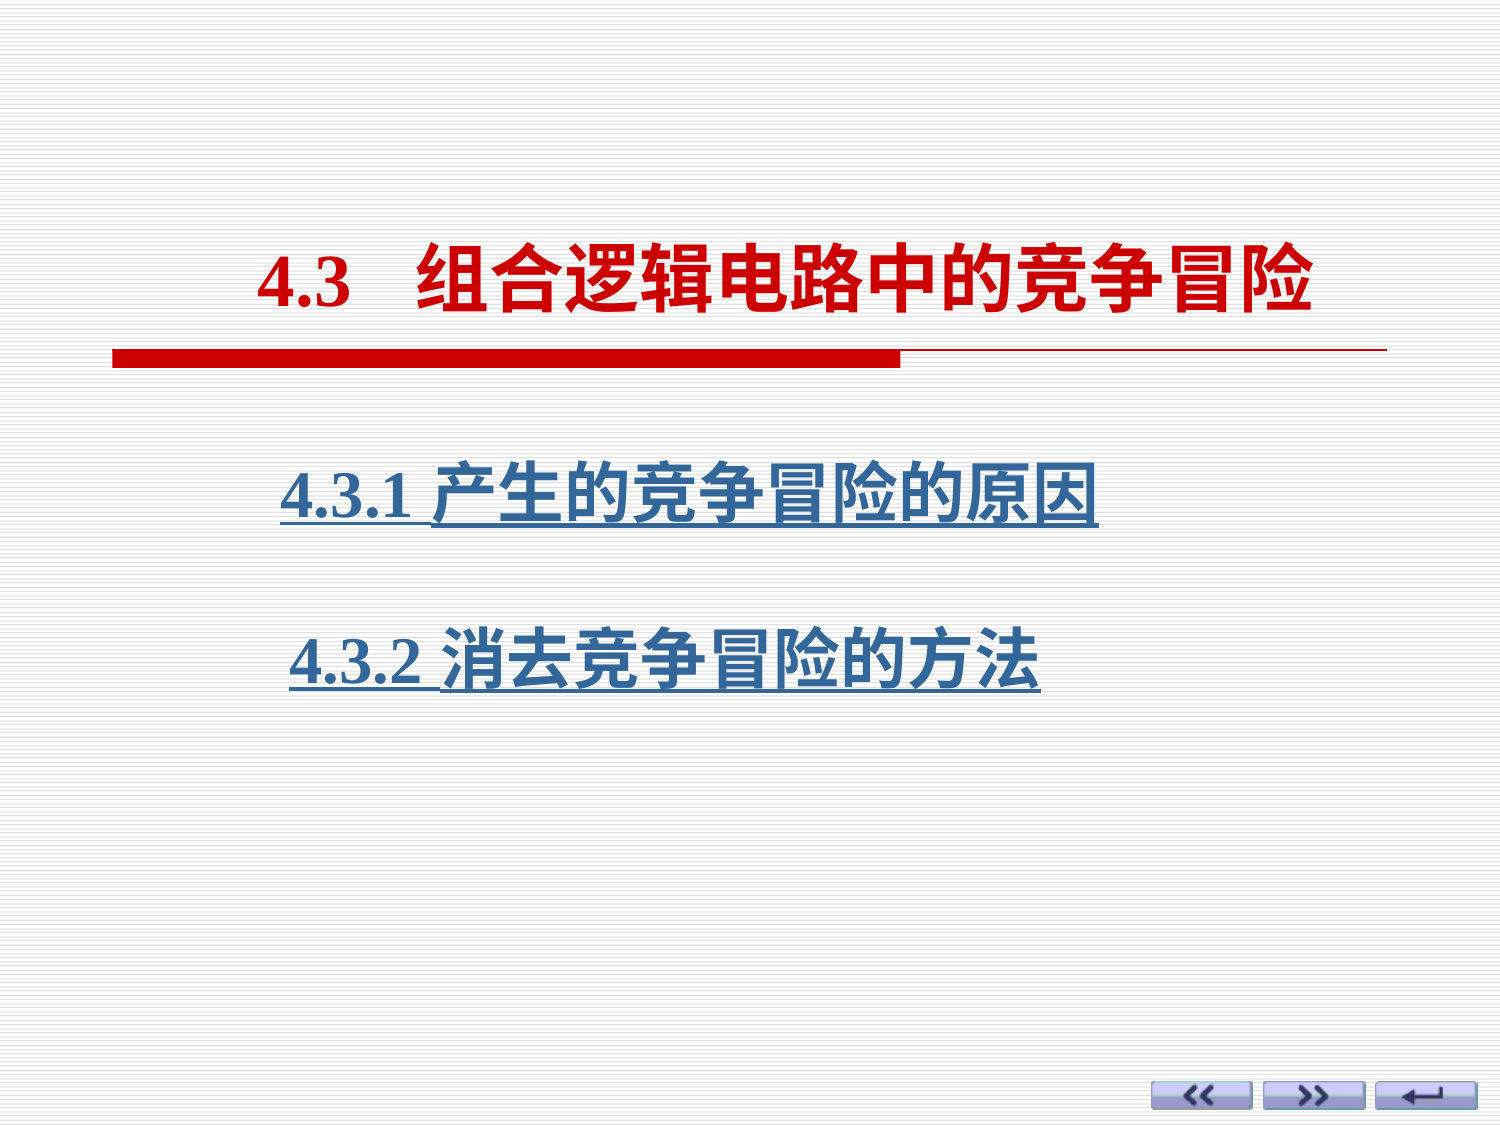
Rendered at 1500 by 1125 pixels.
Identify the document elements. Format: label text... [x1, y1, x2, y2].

text_box 4.3.1 产生的竞争冒险的原因 [265, 443, 1132, 556]
text_box 4.3.2 消去竞争冒险的方法 [274, 609, 1056, 722]
picture [0, 0, 1500, 1125]
text_box 4.3 组合逻辑电路中的竞争冒险 [243, 224, 1330, 330]
